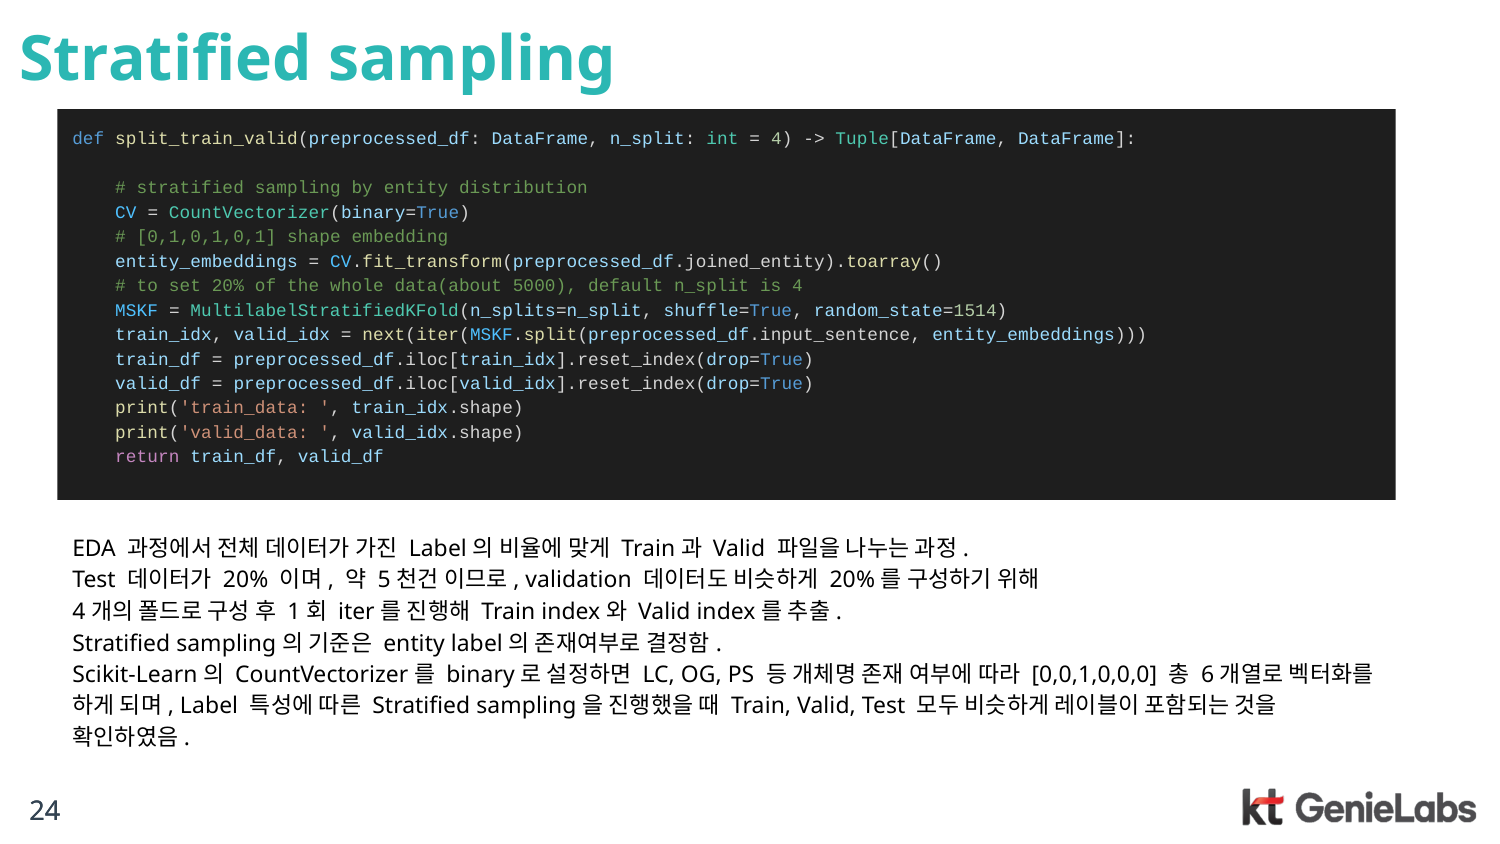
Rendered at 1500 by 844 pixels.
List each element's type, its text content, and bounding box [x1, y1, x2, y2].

slide_number 24 [0, 779, 90, 844]
text_box def split_train_valid(preprocessed_df: DataFrame, n_split: int = 4) -> Tuple[DataFrame, DataFrame]: # stratified sampling by entity distribution CV = CountVectorizer(binary=True) # [0,1,0,1,0,1] shape embedding entity_embeddings = CV.fit_transform(preprocessed_df.joined_entity).toarray() # to set 20% of the whole data(about 5000), default n_split is 4 MSKF = MultilabelStratifiedKFold(n_splits=n_split, shuffle=True, random_state=1514) train_idx, valid_idx = next(iter(MSKF.split(preprocessed_df.input_sentence, entity_embeddings))) train_df = preprocessed_df.iloc[train_idx].reset_index(drop=True) valid_df = preprocessed_df.iloc[valid_idx].reset_index(drop=True) print('train_data: ', train_idx.shape) print('valid_data: ', valid_idx.shape) return train_df, valid_df [57, 109, 1396, 500]
picture [1236, 779, 1485, 832]
title Stratified sampling [19, 18, 777, 160]
text_box EDA 과정에서 전체 데이터가 가진 Label의 비율에 맞게 Train과 Valid 파일을 나누는 과정. Test 데이터가 20% 이며, 약 5천건 이므로, validation 데이터도 비슷하게 20%를 구성하기 위해 4개의 폴드로 구성 후 1회 iter를 진행해 Train index와 Valid index를 추출. Stratified sampling의 기준은 entity label의 존재여부로 결정함. Scikit-Learn의 CountVectorizer를 binary로 설정하면 LC, OG, PS 등 개체명 존재 여부에 따라 [0,0,1,0,0,0] 총 6개열로 벡터화를 하게 되며, Label 특성에 따른 Stratified sampling을 진행했을 때 Train, Valid, Test 모두 비슷하게 레이블이 포함되는 것을 확인하였음. [57, 514, 1396, 766]
